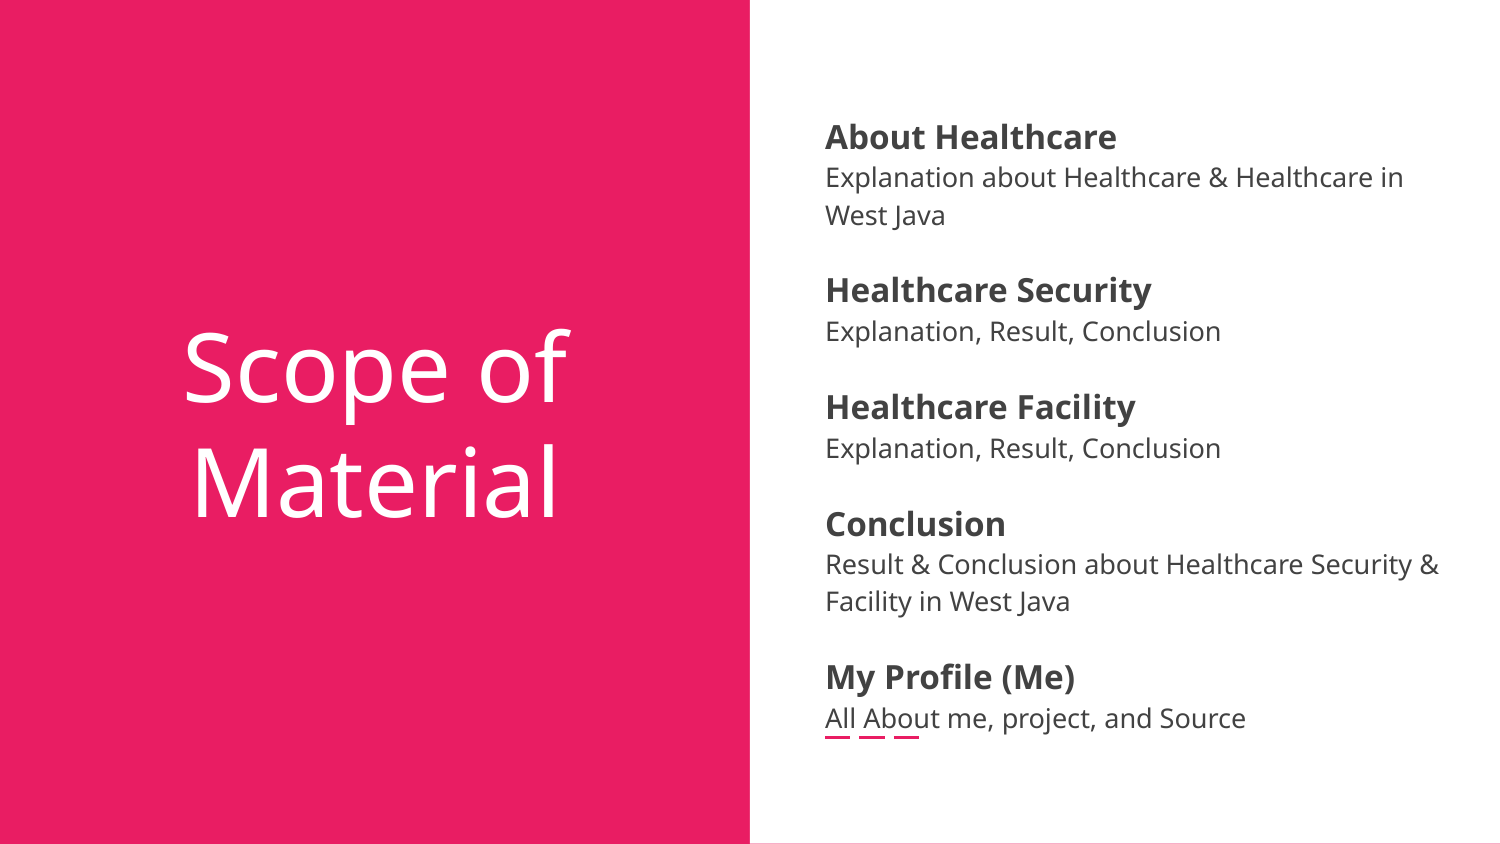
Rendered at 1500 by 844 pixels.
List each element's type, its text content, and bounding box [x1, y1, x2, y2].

list About Healthcare Explanation about Healthcare & Healthcare in West Java Healthcare Security Explanation, Result, Conclusion Healthcare Facility Explanation, Result, Conclusion Conclusion Result & Conclusion about Healthcare Security & Facility in West Java My Profile (Me) All About me, project, and Source [810, 118, 1455, 725]
title Scope of Material [43, 298, 708, 546]
